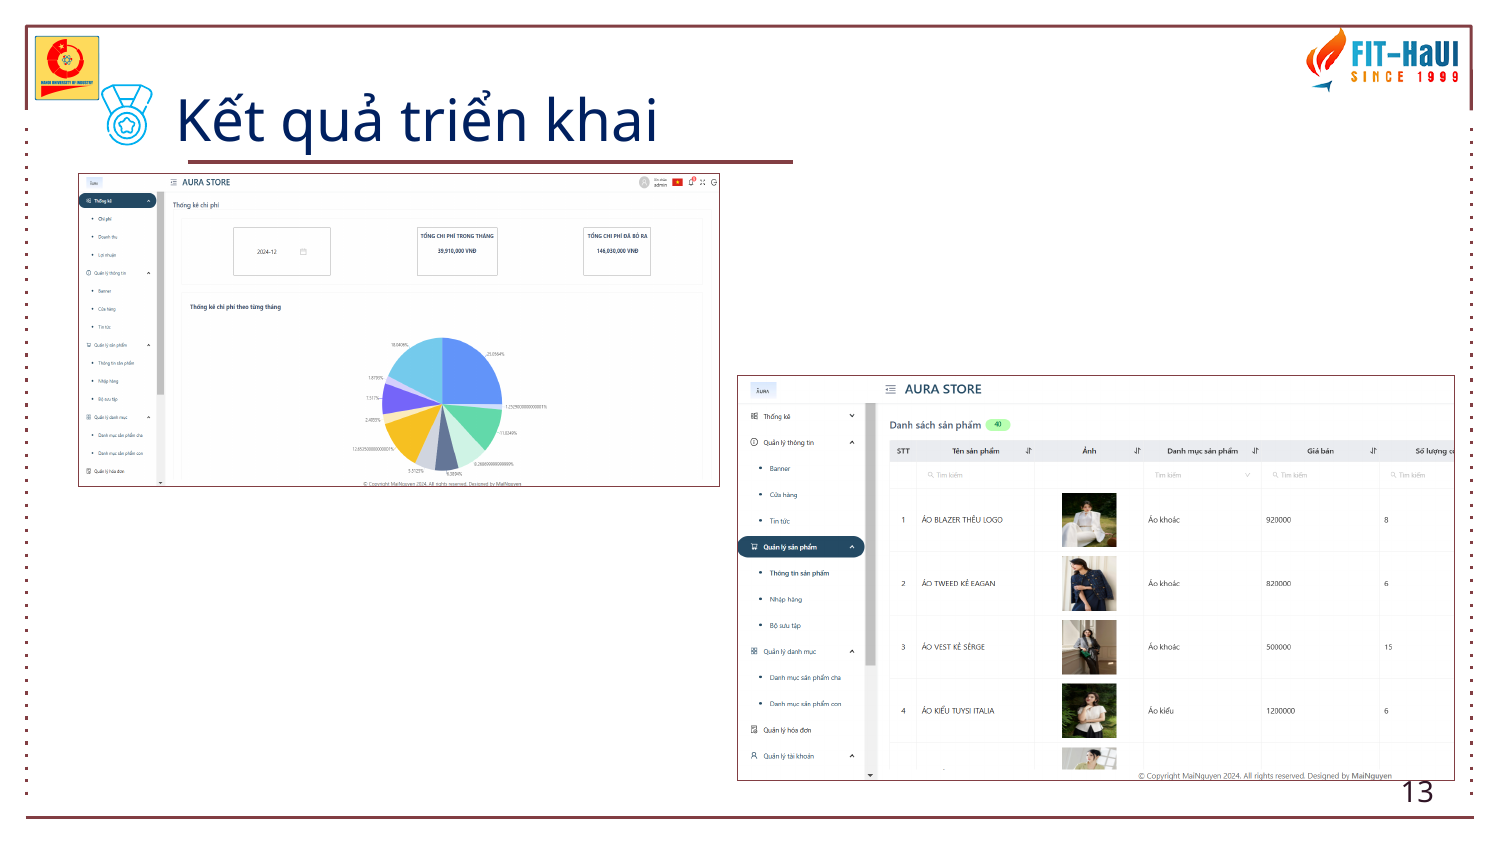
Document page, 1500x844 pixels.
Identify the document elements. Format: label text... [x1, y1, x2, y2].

title Kết quả triển khai [160, 68, 1425, 162]
picture [737, 374, 1456, 781]
picture [31, 32, 103, 104]
text_box 13 [1364, 775, 1471, 817]
picture [78, 172, 720, 487]
picture [1306, 28, 1458, 93]
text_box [99, 84, 154, 146]
